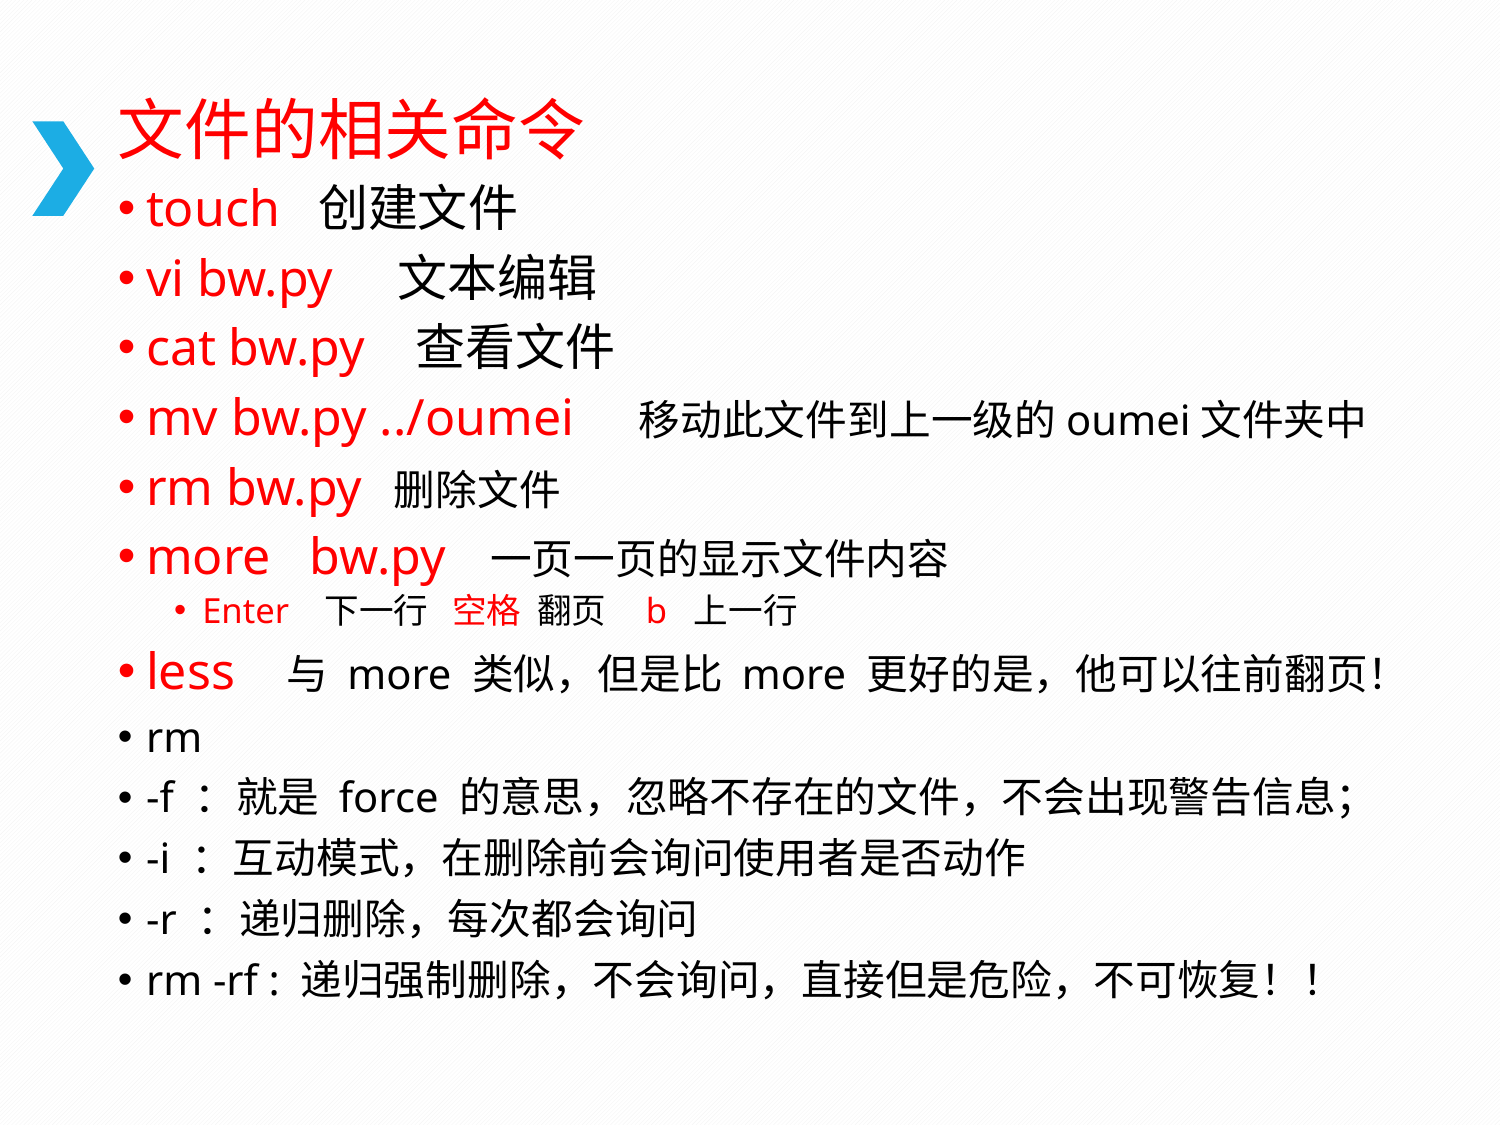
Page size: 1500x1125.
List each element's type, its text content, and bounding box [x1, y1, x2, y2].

list touch 创建文件 vi bw.py 文本编辑 cat bw.py 查看文件 mv bw.py ../oumei 移动此文件到上一级的oumei文件夹中 rm bw.py 删除文件 more bw.py 一页一页的显示文件内容 Enter 下一行 空格 翻页 b 上一行 less 与 more 类似，但是比 more 更好的是，他可以往前翻页！ rm -f ：就是 force 的意思，忽略不存在的文件，不会出现警告信息； -i ：互动模式，在删除前会询问使用者是否动作 -r ：递归删除，每次都会询问 rm -rf : 递归强制删除，不会询问，直接但是危险，不可恢复！！ [103, 175, 1397, 1014]
title 文件的相关命令 [103, 59, 1397, 175]
